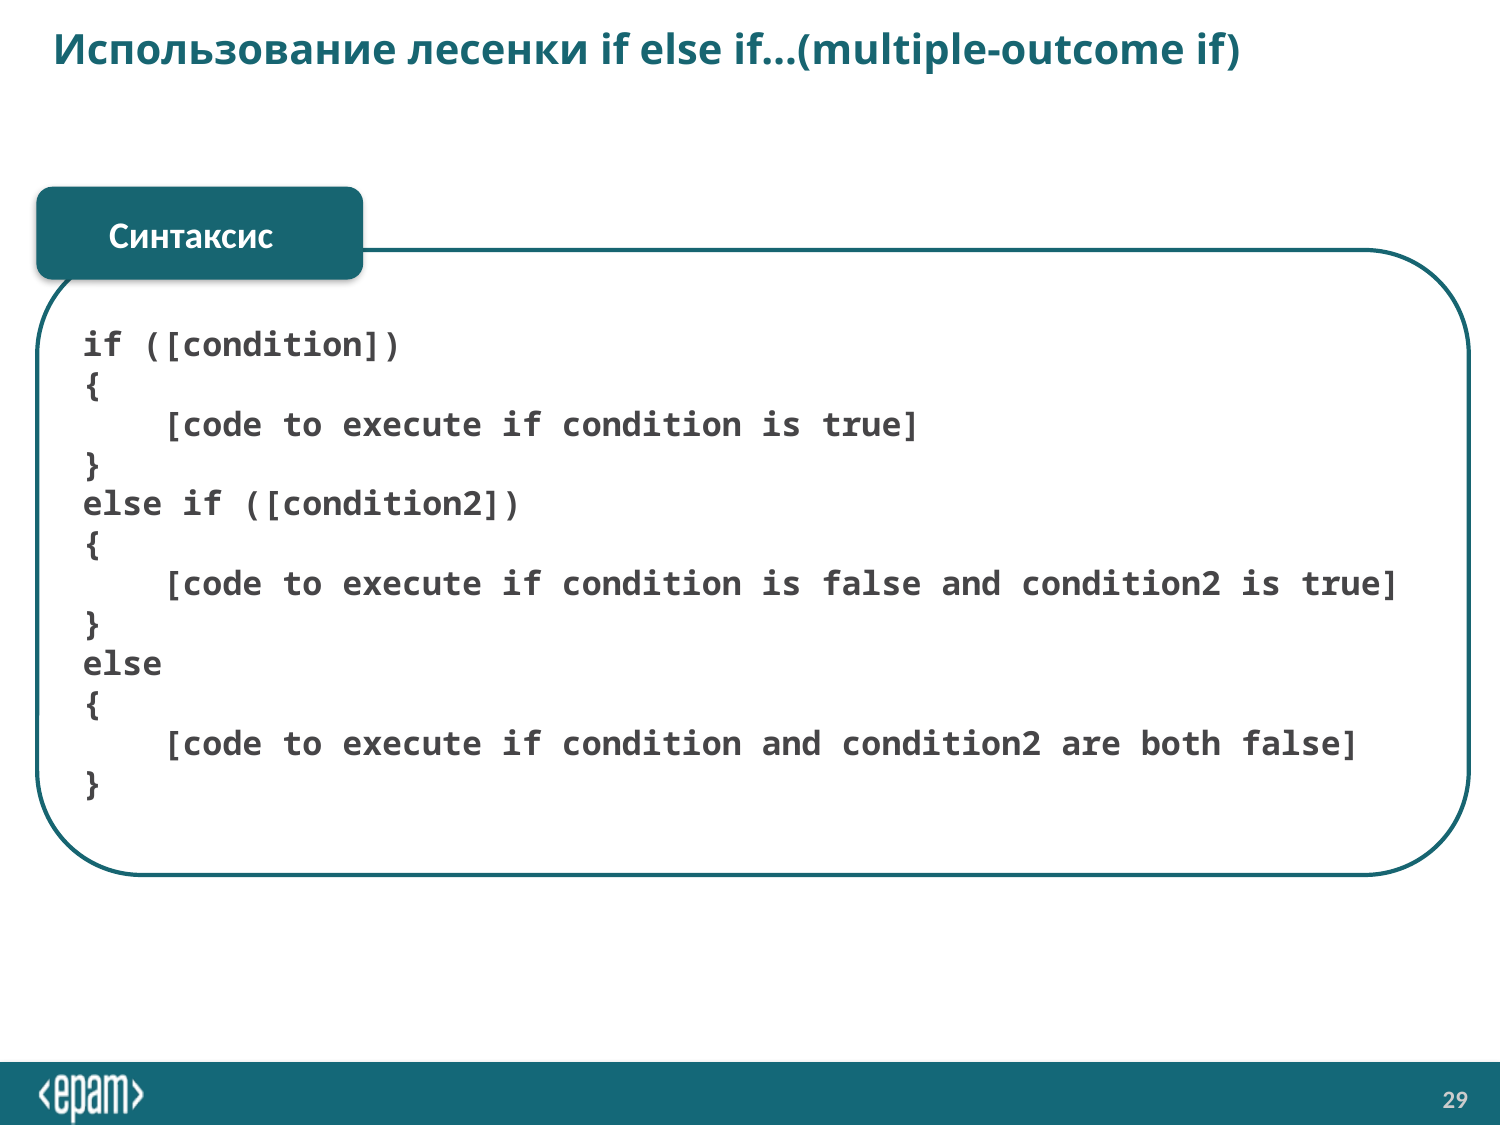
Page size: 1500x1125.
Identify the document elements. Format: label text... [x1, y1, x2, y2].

text_box if ([condition]) { [code to execute if condition is true] } else if ([condition2]) { [code to execute if condition is false and condition2 is true] } else { [code to execute if condition and condition2 are both false] } [35, 247, 1471, 878]
picture [38, 1074, 144, 1125]
title Использование лесенки if else if…(multiple-outcome if) [0, 0, 1500, 95]
text_box Cинтаксис [36, 186, 364, 280]
